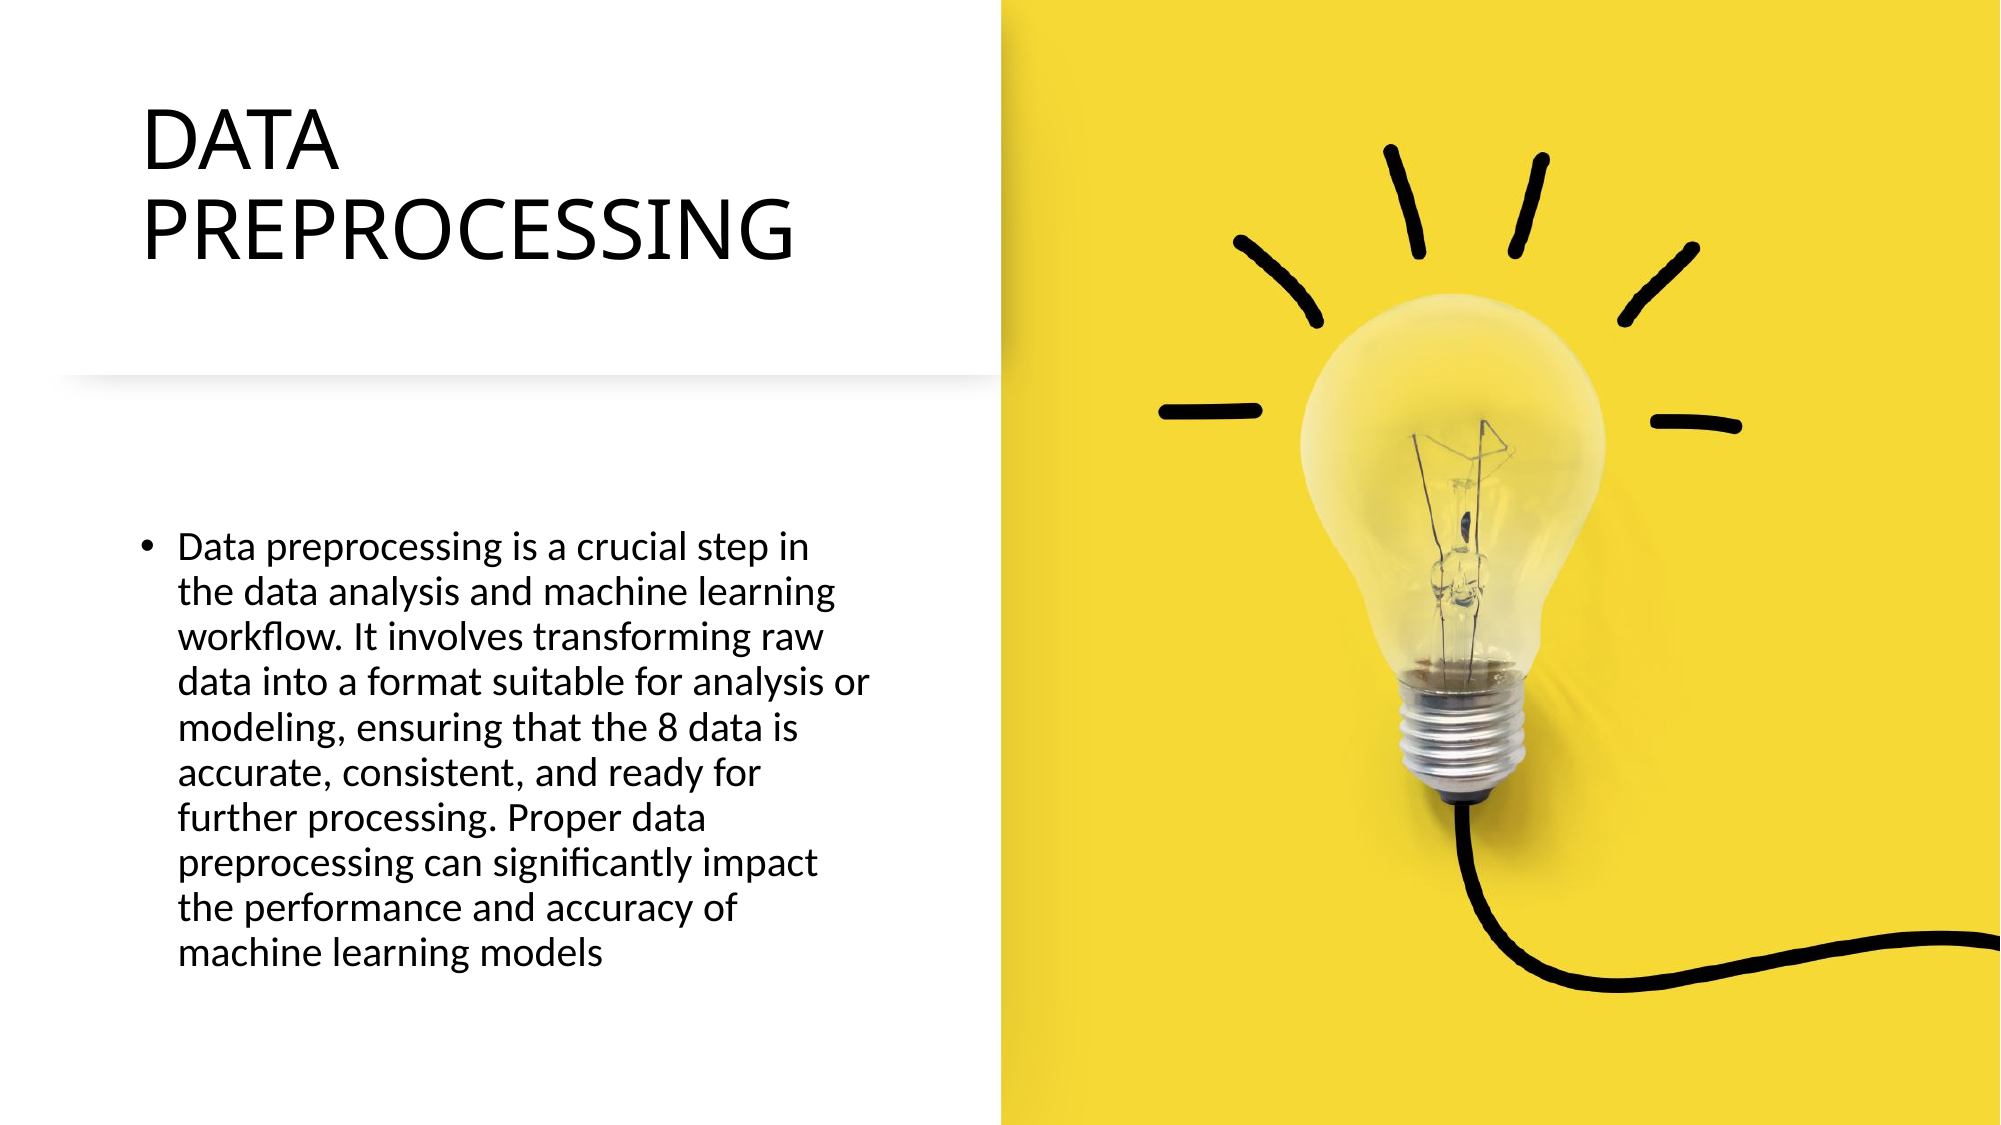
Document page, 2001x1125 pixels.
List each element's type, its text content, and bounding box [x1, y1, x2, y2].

text_box [0, 376, 1001, 1125]
text_box [0, 0, 1001, 376]
list Data preprocessing is a crucial step in the data analysis and machine learning workflow. It involves transforming raw data into a format suitable for analysis or modeling, ensuring that the 8 data is accurate, consistent, and ready for further processing. Proper data preprocessing can significantly impact the performance and accuracy of machine learning models [124, 473, 890, 1027]
picture [1001, 0, 2000, 1125]
title DATA PREPROCESSING [124, 53, 909, 322]
